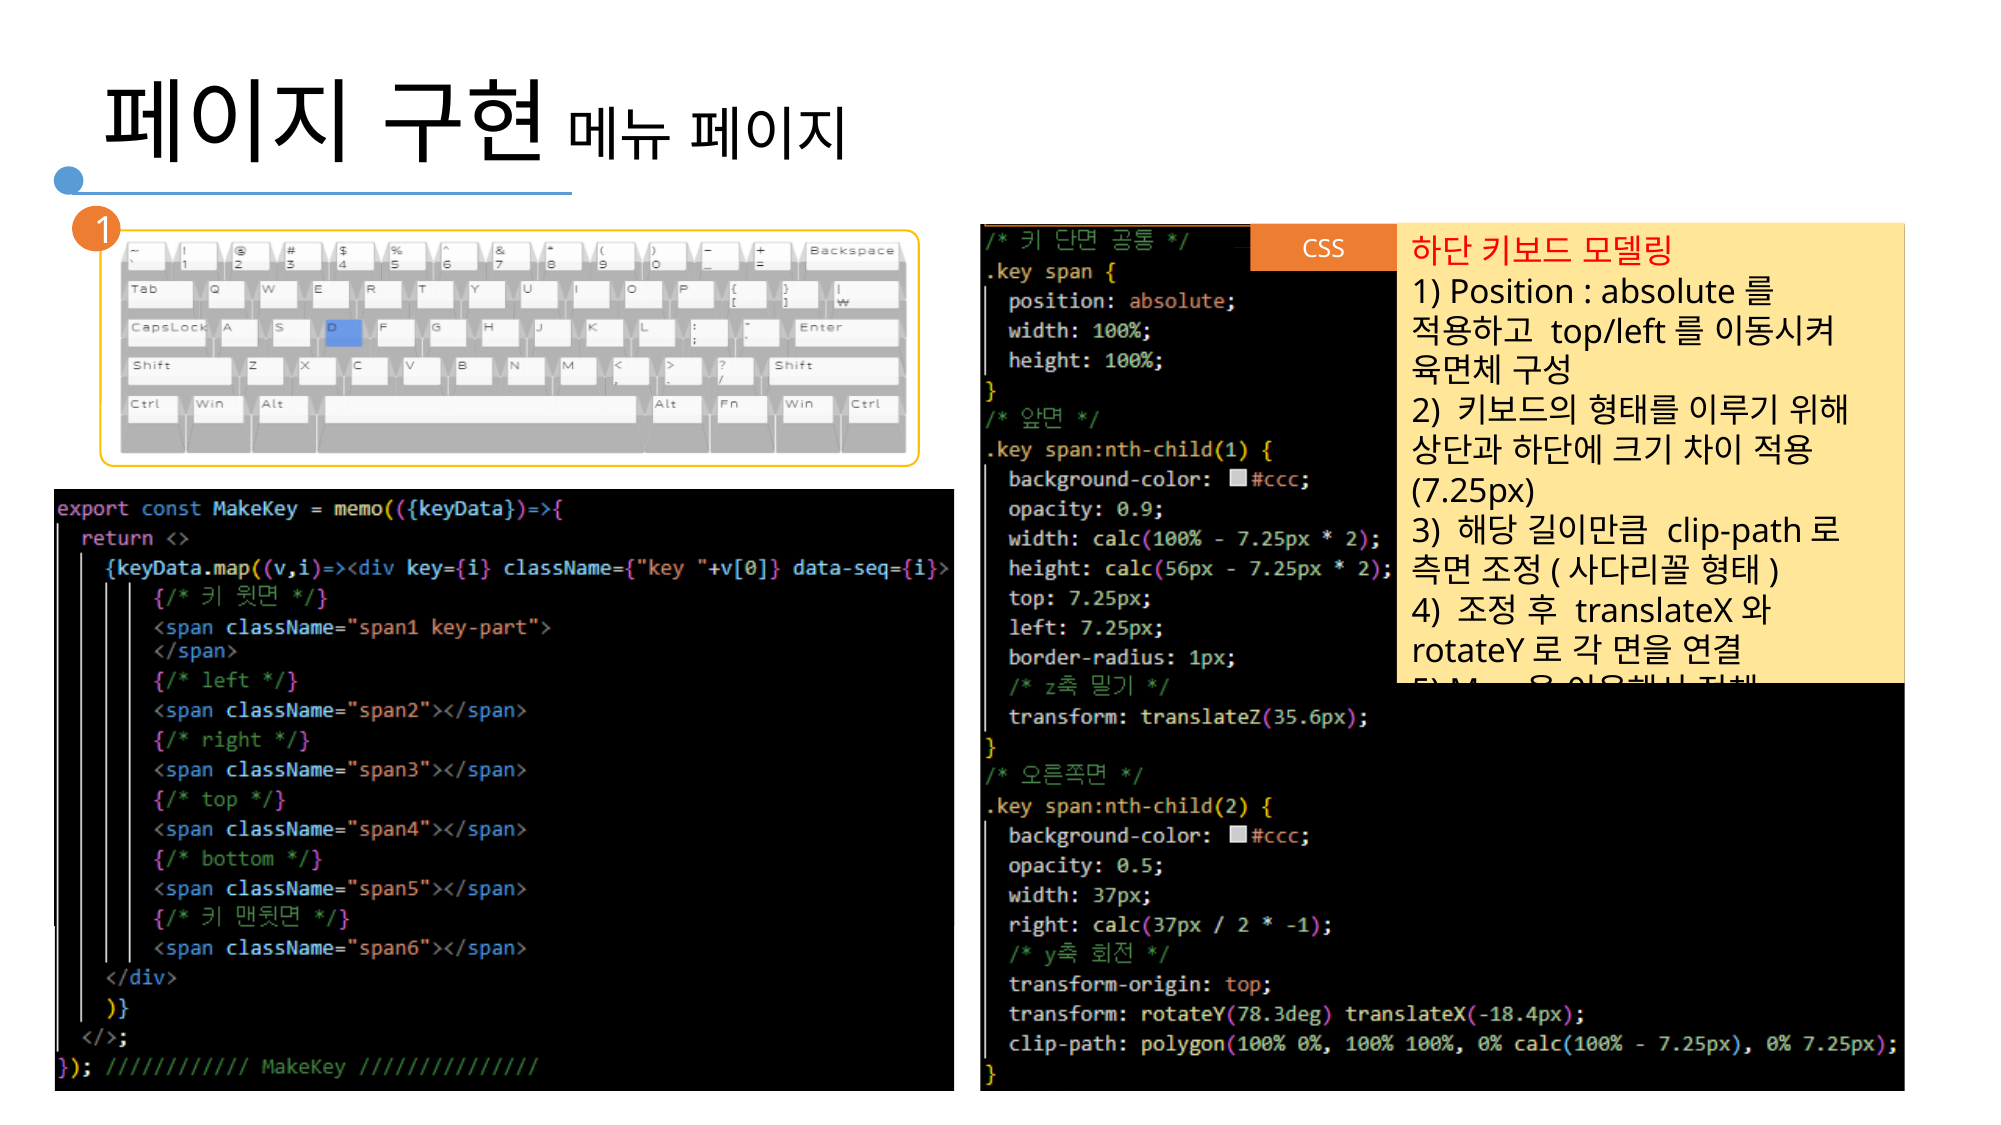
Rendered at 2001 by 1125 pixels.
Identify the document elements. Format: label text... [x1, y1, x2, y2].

picture [980, 223, 1905, 1091]
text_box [68, 205, 974, 476]
text_box [53, 166, 84, 195]
picture [54, 489, 955, 1091]
text_box 페이지 구현 메뉴 페이지 [87, 17, 1147, 235]
